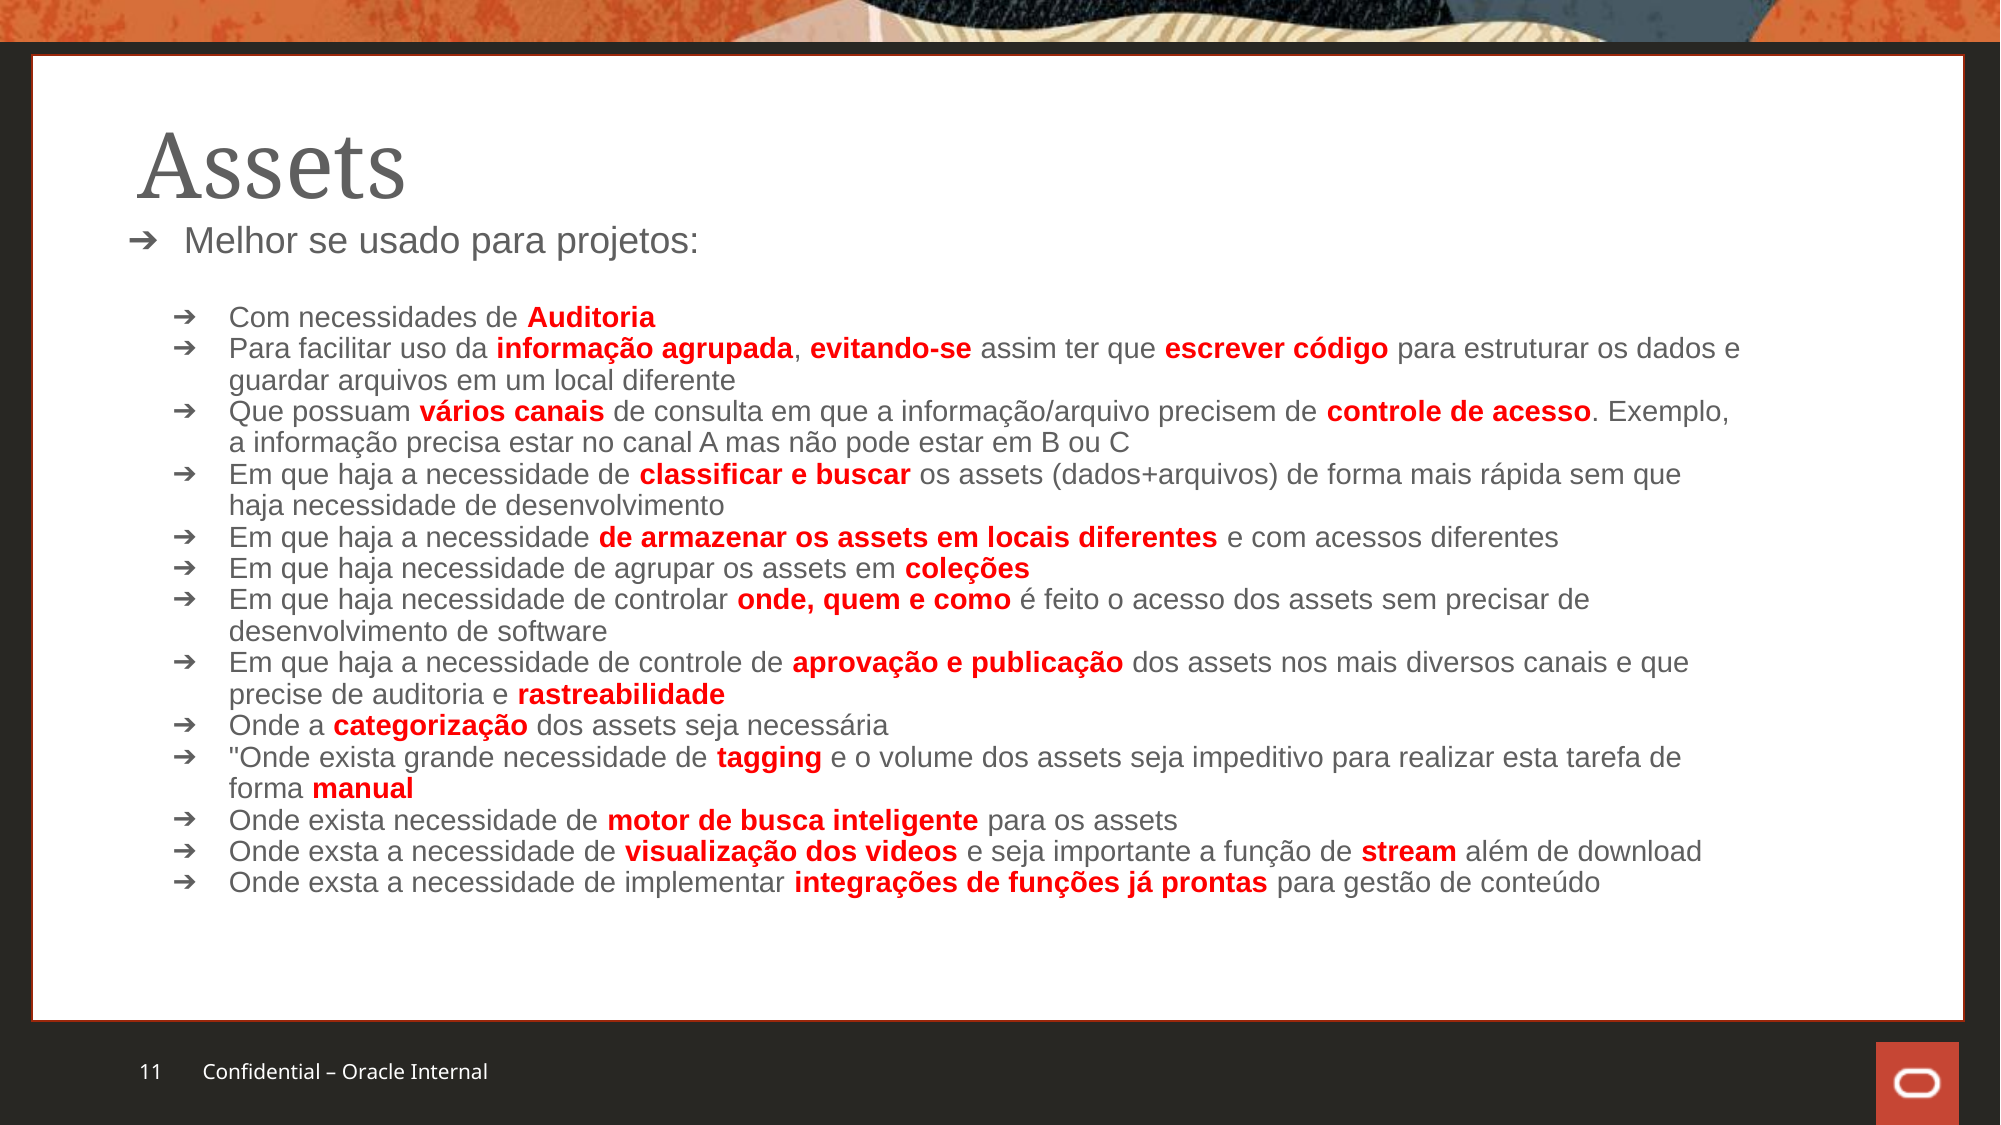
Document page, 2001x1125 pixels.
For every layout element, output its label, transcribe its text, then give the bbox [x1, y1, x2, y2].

picture [1876, 1042, 1959, 1125]
footer Confidential – Oracle Internal [188, 1042, 863, 1103]
text_box Melhor se usado para projetos: Com necessidades de Auditoria Para facilitar uso da informação agrupada, evitando-se assim ter que escrever código para estruturar os dados e guardar arquivos em um local diferente Que possuam vários canais de consulta em que a informação/arquivo precisem de controle de acesso. Exemplo, a informação precisa estar no canal A mas não pode estar em B ou C Em que haja a necessidade de classificar e buscar os assets (dados+arquivos) de forma mais rápida sem que haja necessidade de desenvolvimento Em que haja a necessidade de armazenar os assets em locais diferentes e com acessos diferentes Em que haja necessidade de agrupar os assets em coleções Em que haja necessidade de controlar onde, quem e como é feito o acesso dos assets sem precisar de desenvolvimento de software Em que haja a necessidade de controle de aprovação e publicação dos assets nos mais diversos canais e que precise de auditoria e rastreabilidade Onde a categorização dos assets seja necessária "Onde exista grande necessidade de tagging e o volume dos assets seja impeditivo para realizar esta tarefa de forma manual Onde exista necessidade de motor de busca inteligente para os assets Onde exsta a necessidade de visualização dos videos e seja importante a função de stream além de download Onde exsta a necessidade de implementar integrações de funções já prontas para gestão de conteúdo [75, 206, 1759, 938]
picture [0, 0, 2000, 42]
slide_number 11 [124, 1042, 188, 1103]
title Assets [137, 59, 1863, 278]
text_box [31, 54, 1965, 1022]
